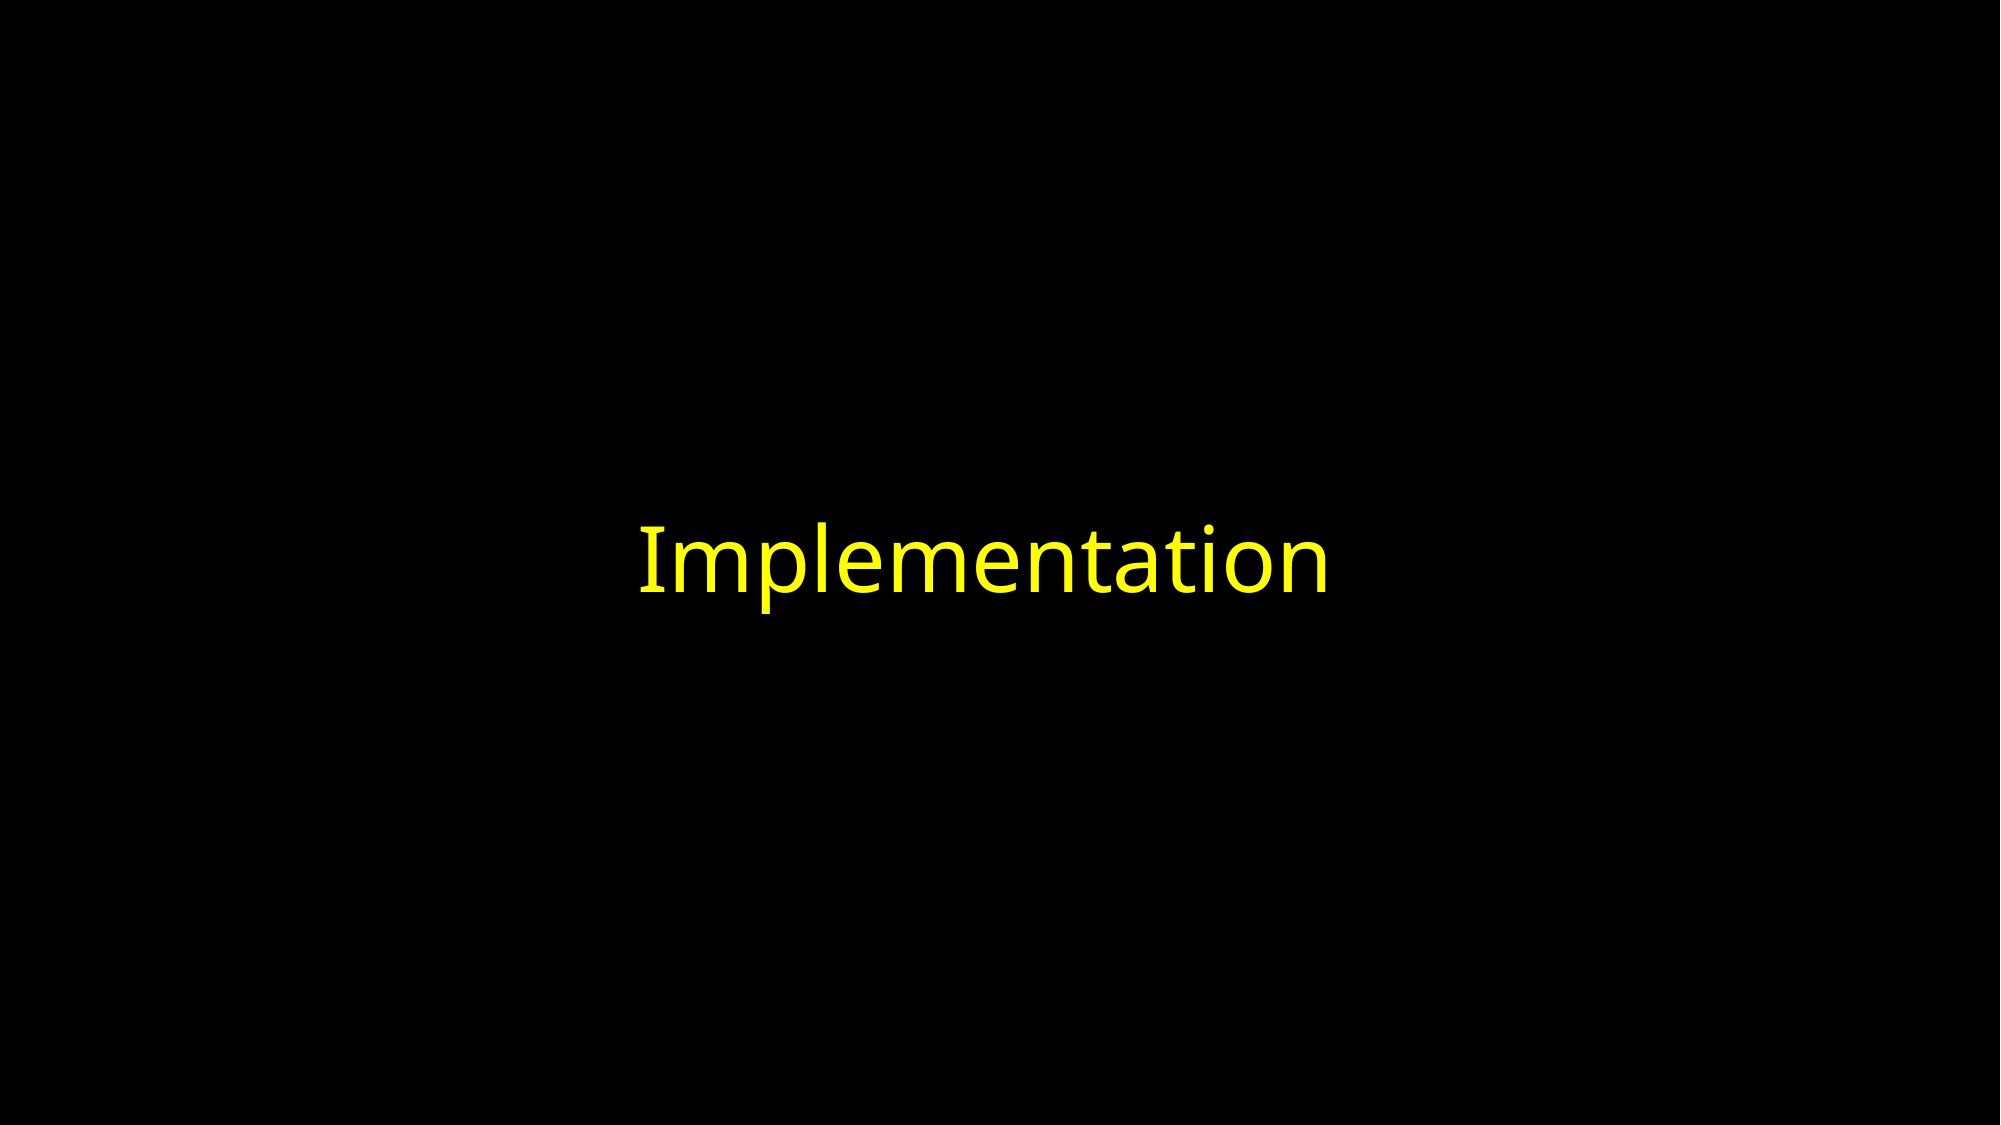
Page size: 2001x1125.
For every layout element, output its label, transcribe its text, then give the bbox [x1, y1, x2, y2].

title Implementation [622, 453, 1378, 672]
